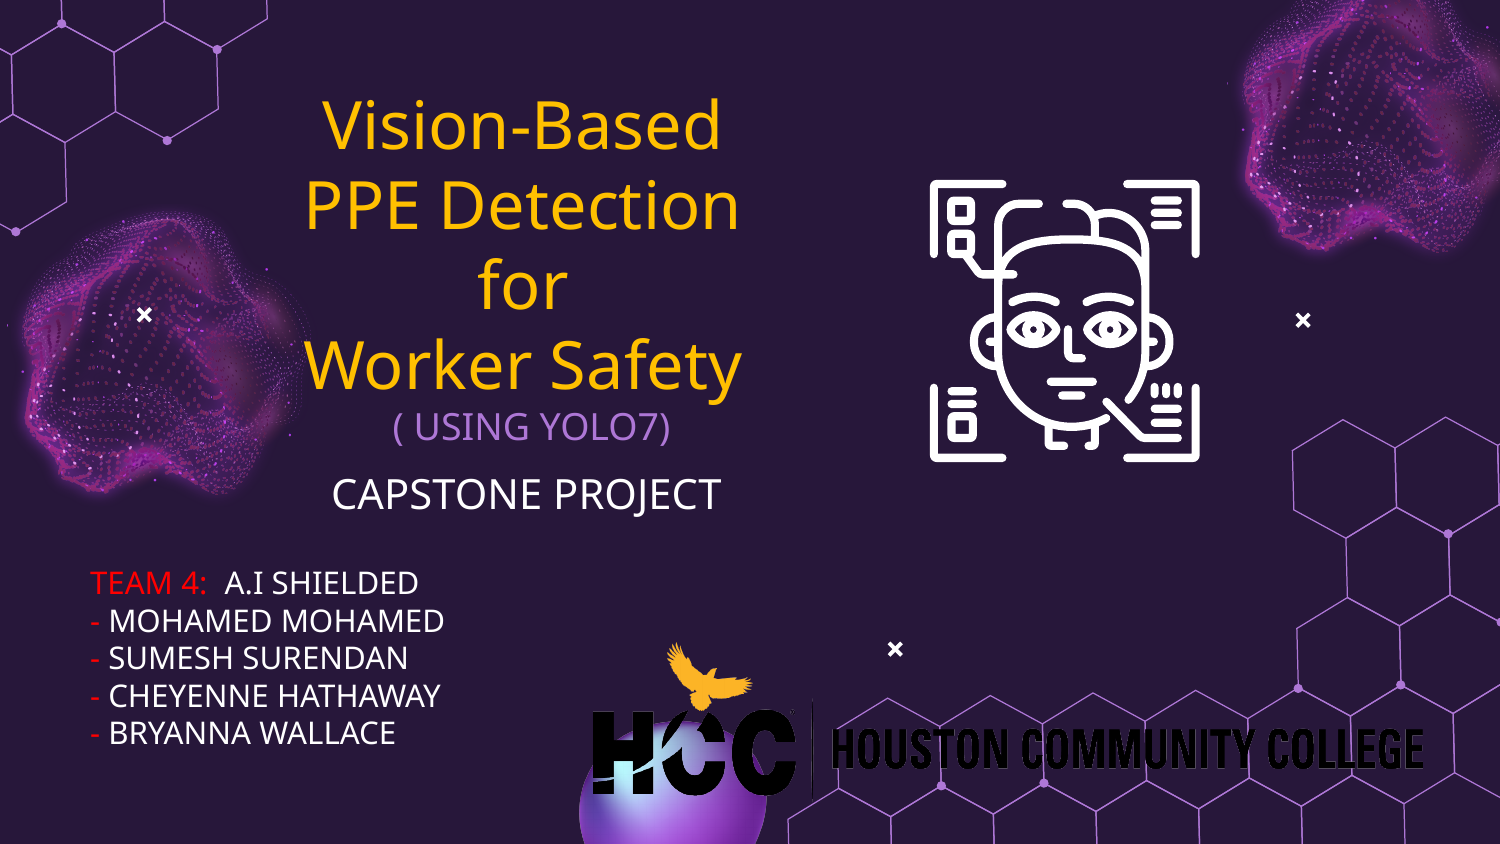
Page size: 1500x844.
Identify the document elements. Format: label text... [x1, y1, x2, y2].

picture [555, 641, 1423, 844]
subtitle TEAM 4: A.I SHIELDED - MOHAMED MOHAMED - SUMESH SURENDAN - CHEYENNE HATHAWAY - BRYANNA WALLACE [52, 548, 796, 609]
picture [6, 203, 323, 507]
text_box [137, 308, 151, 322]
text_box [929, 179, 1201, 463]
title Vision-Based PPE Detection for Worker Safety ( USING YOLO7) CAPSTONE PROJECT [0, 172, 1109, 533]
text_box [1296, 313, 1310, 327]
picture [1227, 0, 1500, 265]
